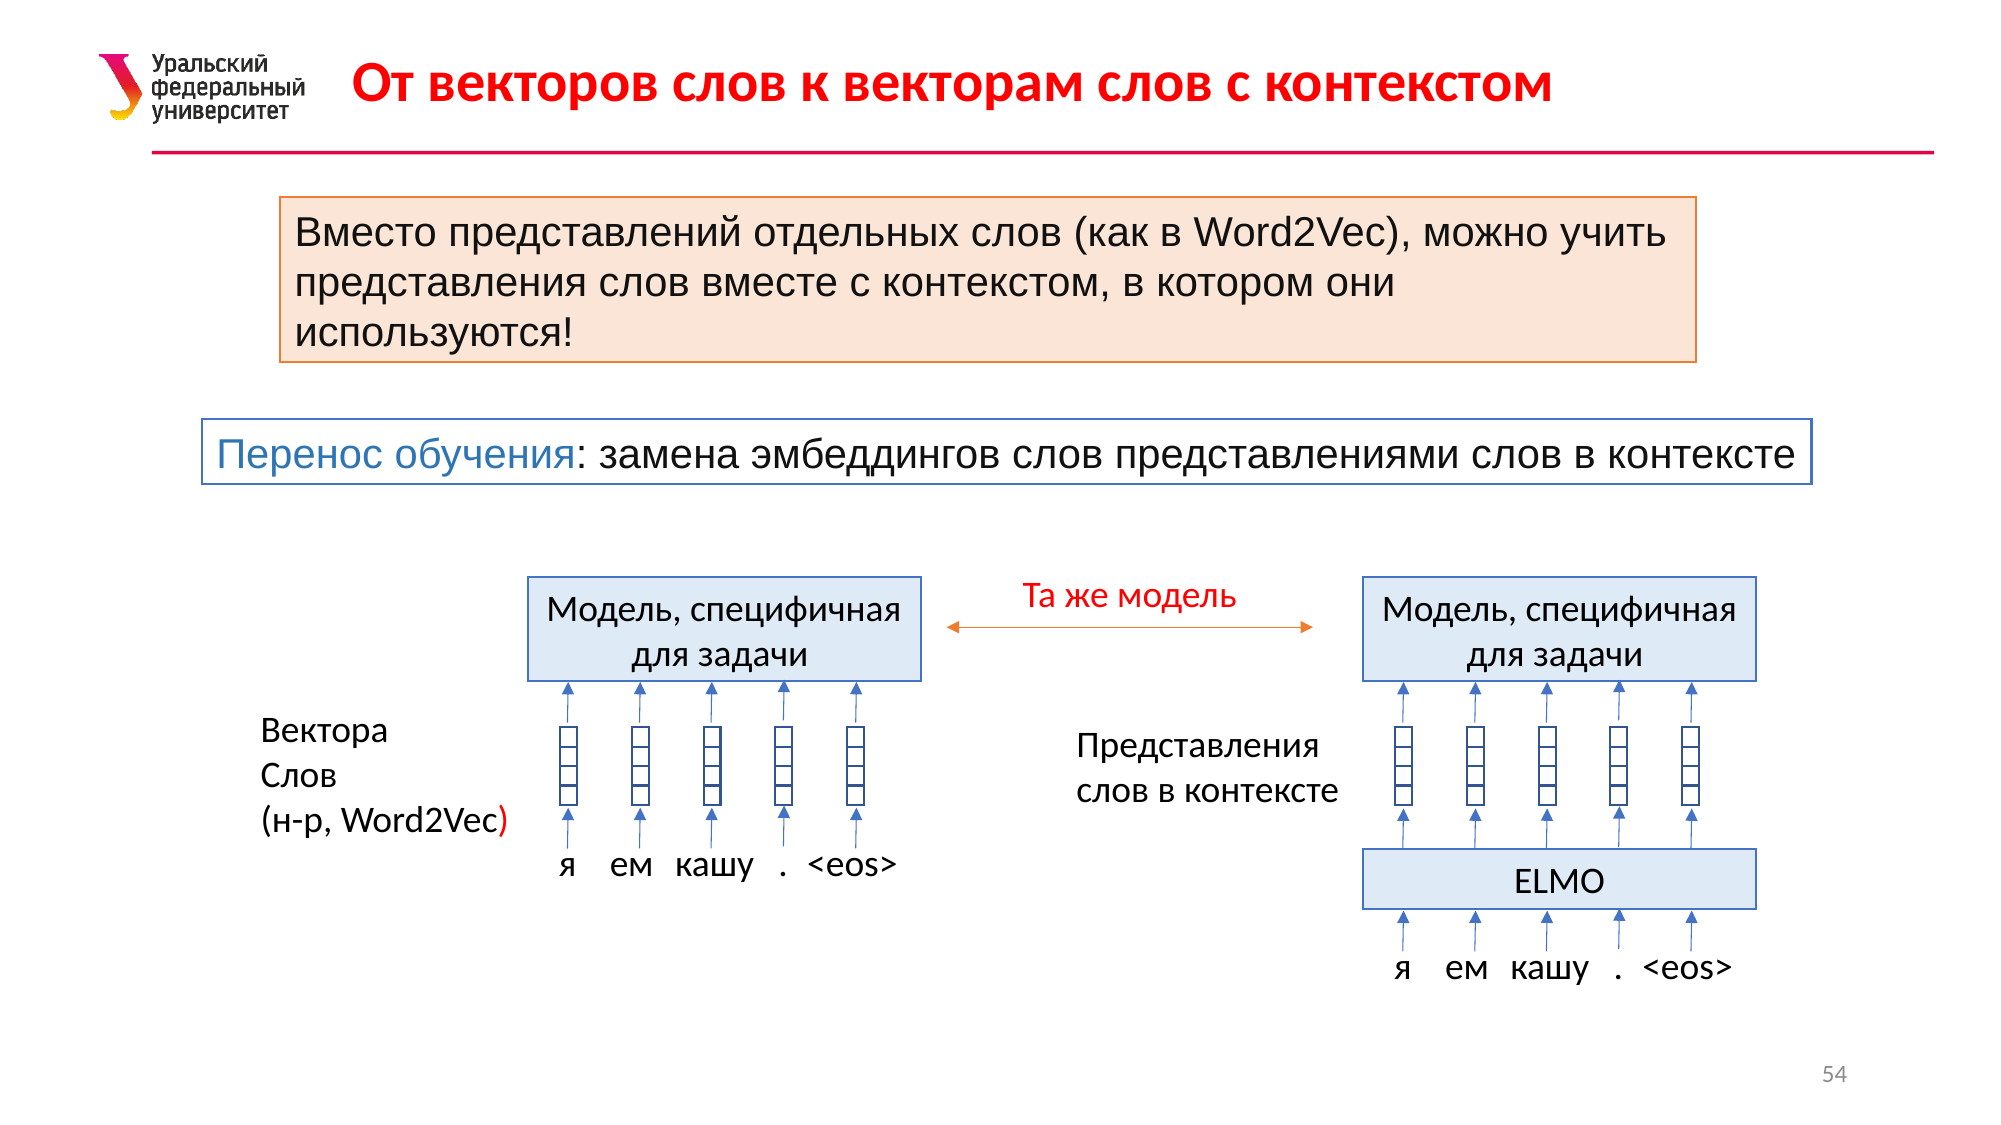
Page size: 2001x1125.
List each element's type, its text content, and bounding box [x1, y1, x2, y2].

text_box Вместо представлений отдельных слов (как в Word2Vec), можно учить представления слов вместе с контекстом, в котором они используются! [279, 196, 1697, 363]
text_box От векторов слов к векторам слов с контекстом [337, 36, 1945, 121]
text_box [151, 150, 1935, 155]
text_box Перенос обучения: замена эмбеддингов слов представлениями слов в контексте [201, 418, 1813, 485]
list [98, 52, 320, 124]
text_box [243, 562, 1756, 996]
slide_number 54 [1412, 1042, 1863, 1103]
